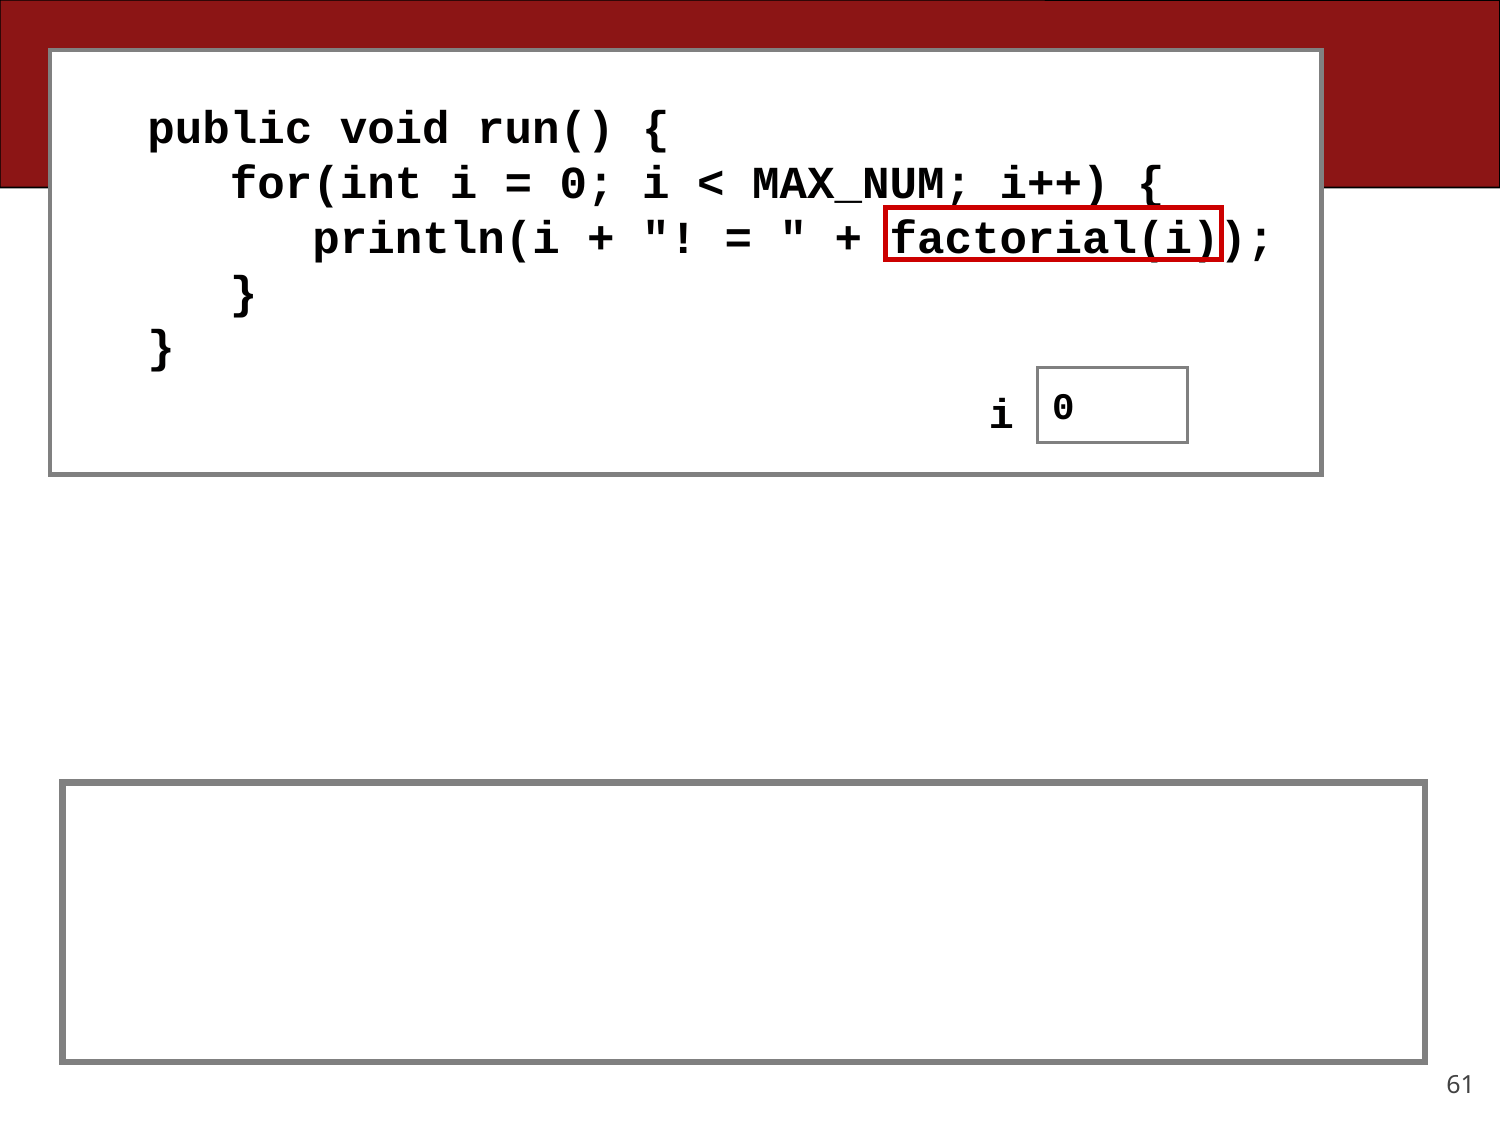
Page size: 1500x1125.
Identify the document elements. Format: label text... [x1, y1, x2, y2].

text_box [62, 782, 1425, 1063]
text_box 0 [1037, 367, 1188, 443]
text_box i [974, 379, 1050, 445]
text_box [885, 207, 1222, 260]
text_box public void run() { for(int i = 0; i < MAX_NUM; i++) { println(i + "! = " + factorial(i)); } } [49, 49, 1322, 475]
